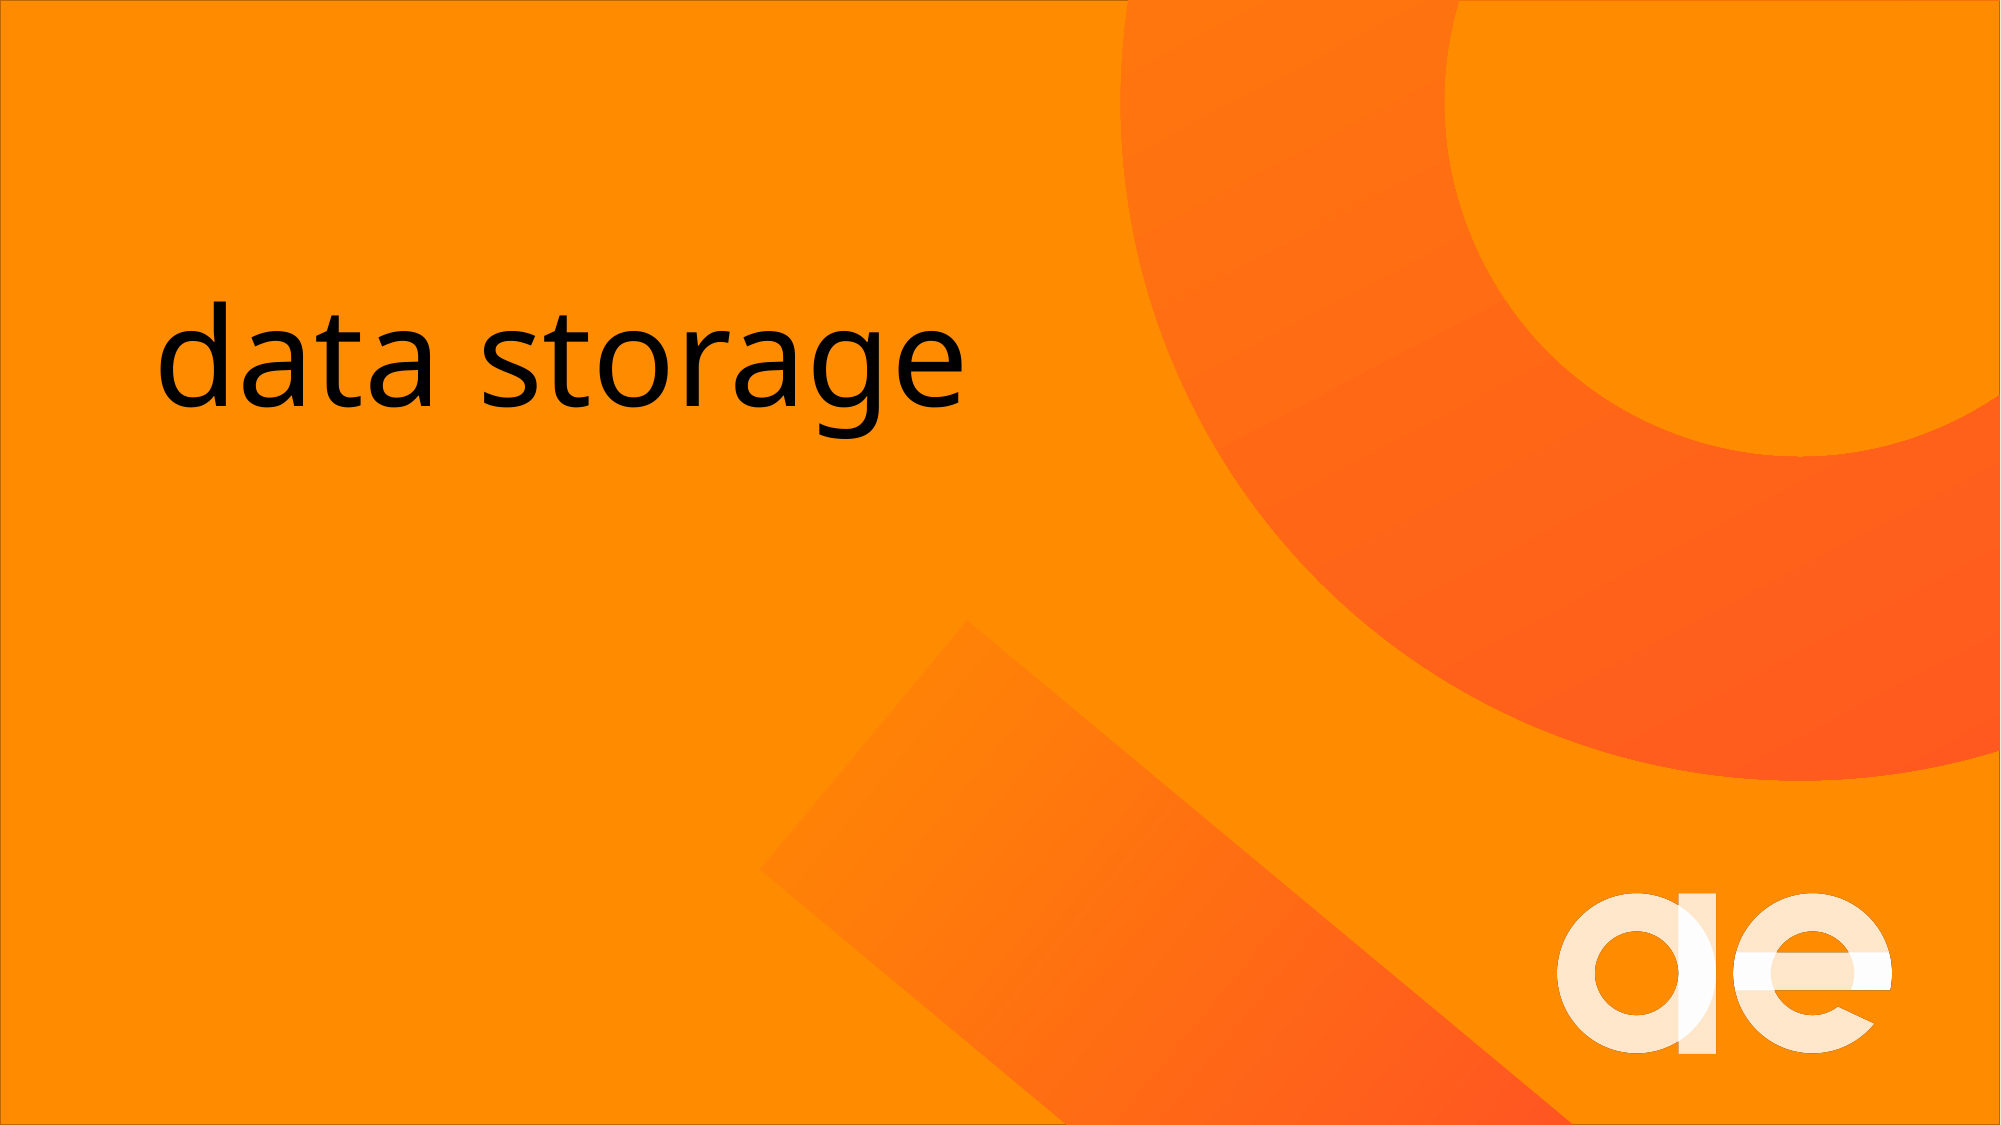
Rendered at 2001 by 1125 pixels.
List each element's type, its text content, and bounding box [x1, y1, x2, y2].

title data storage [138, 131, 1397, 444]
picture [1557, 893, 1892, 1054]
